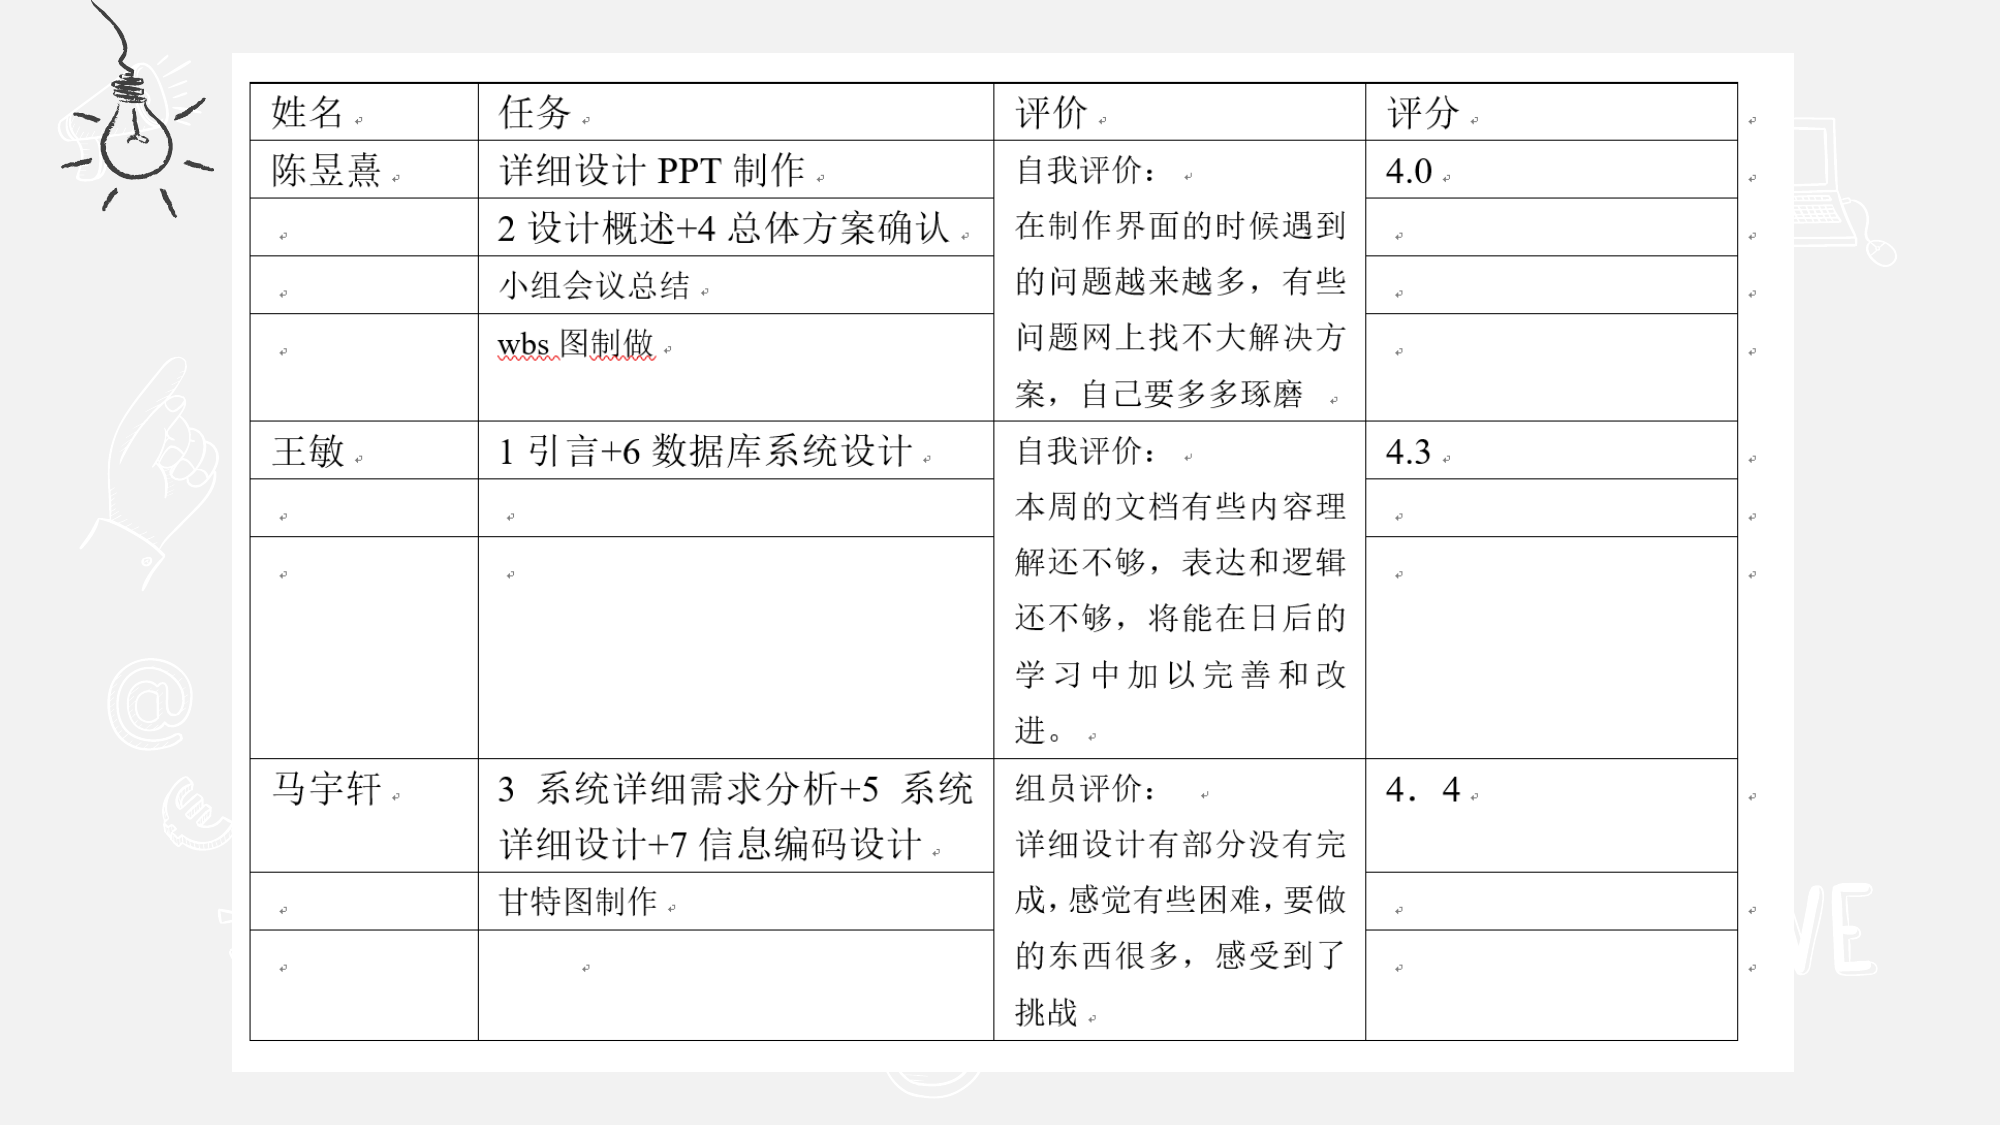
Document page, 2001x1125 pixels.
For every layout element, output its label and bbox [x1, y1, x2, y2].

picture [232, 52, 1794, 1072]
